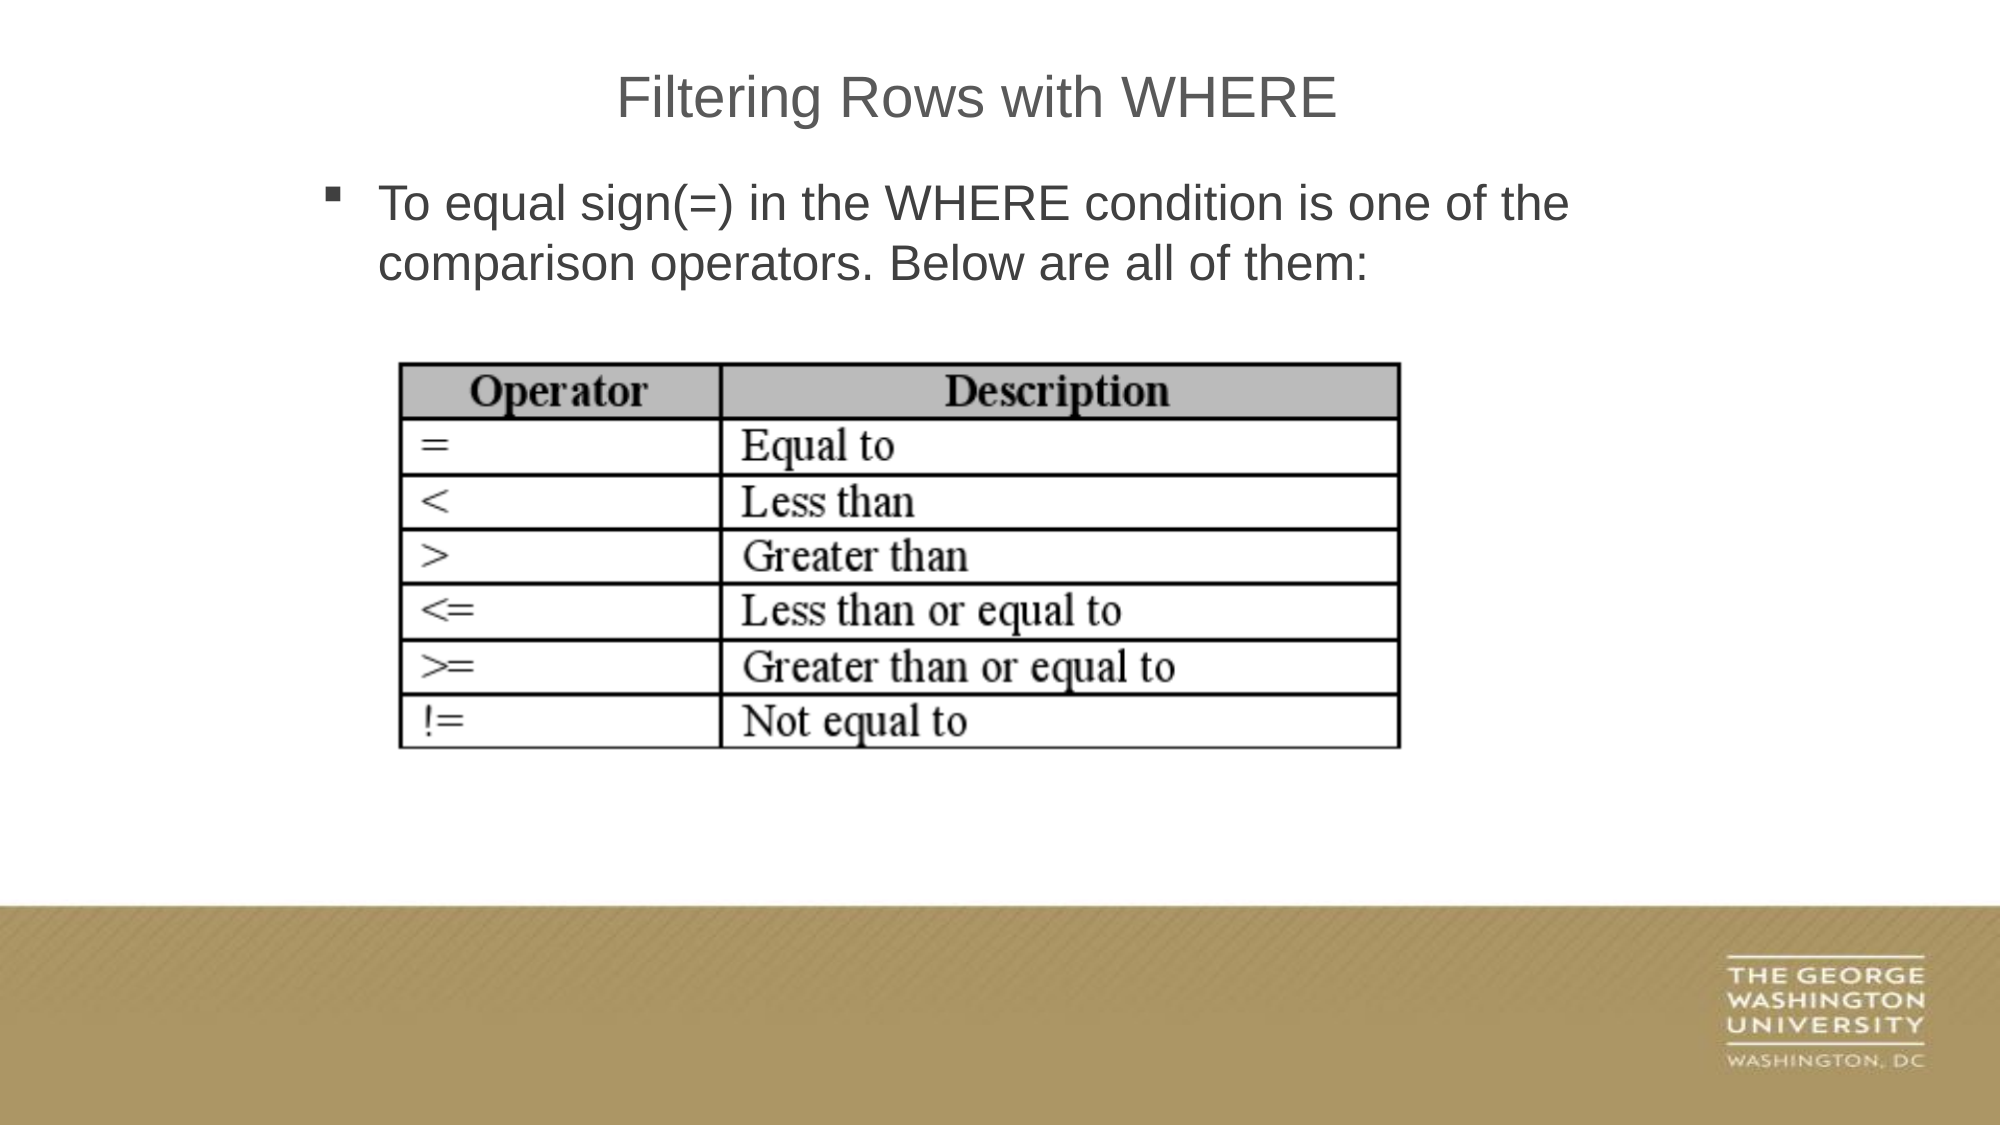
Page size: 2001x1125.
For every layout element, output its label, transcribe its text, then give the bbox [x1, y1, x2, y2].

picture [0, 0, 2000, 1125]
text_box To equal sign(=) in the WHERE condition is one of the comparison operators. Below are all of them: [306, 162, 1687, 344]
title Filtering Rows with WHERE [422, 51, 1533, 148]
